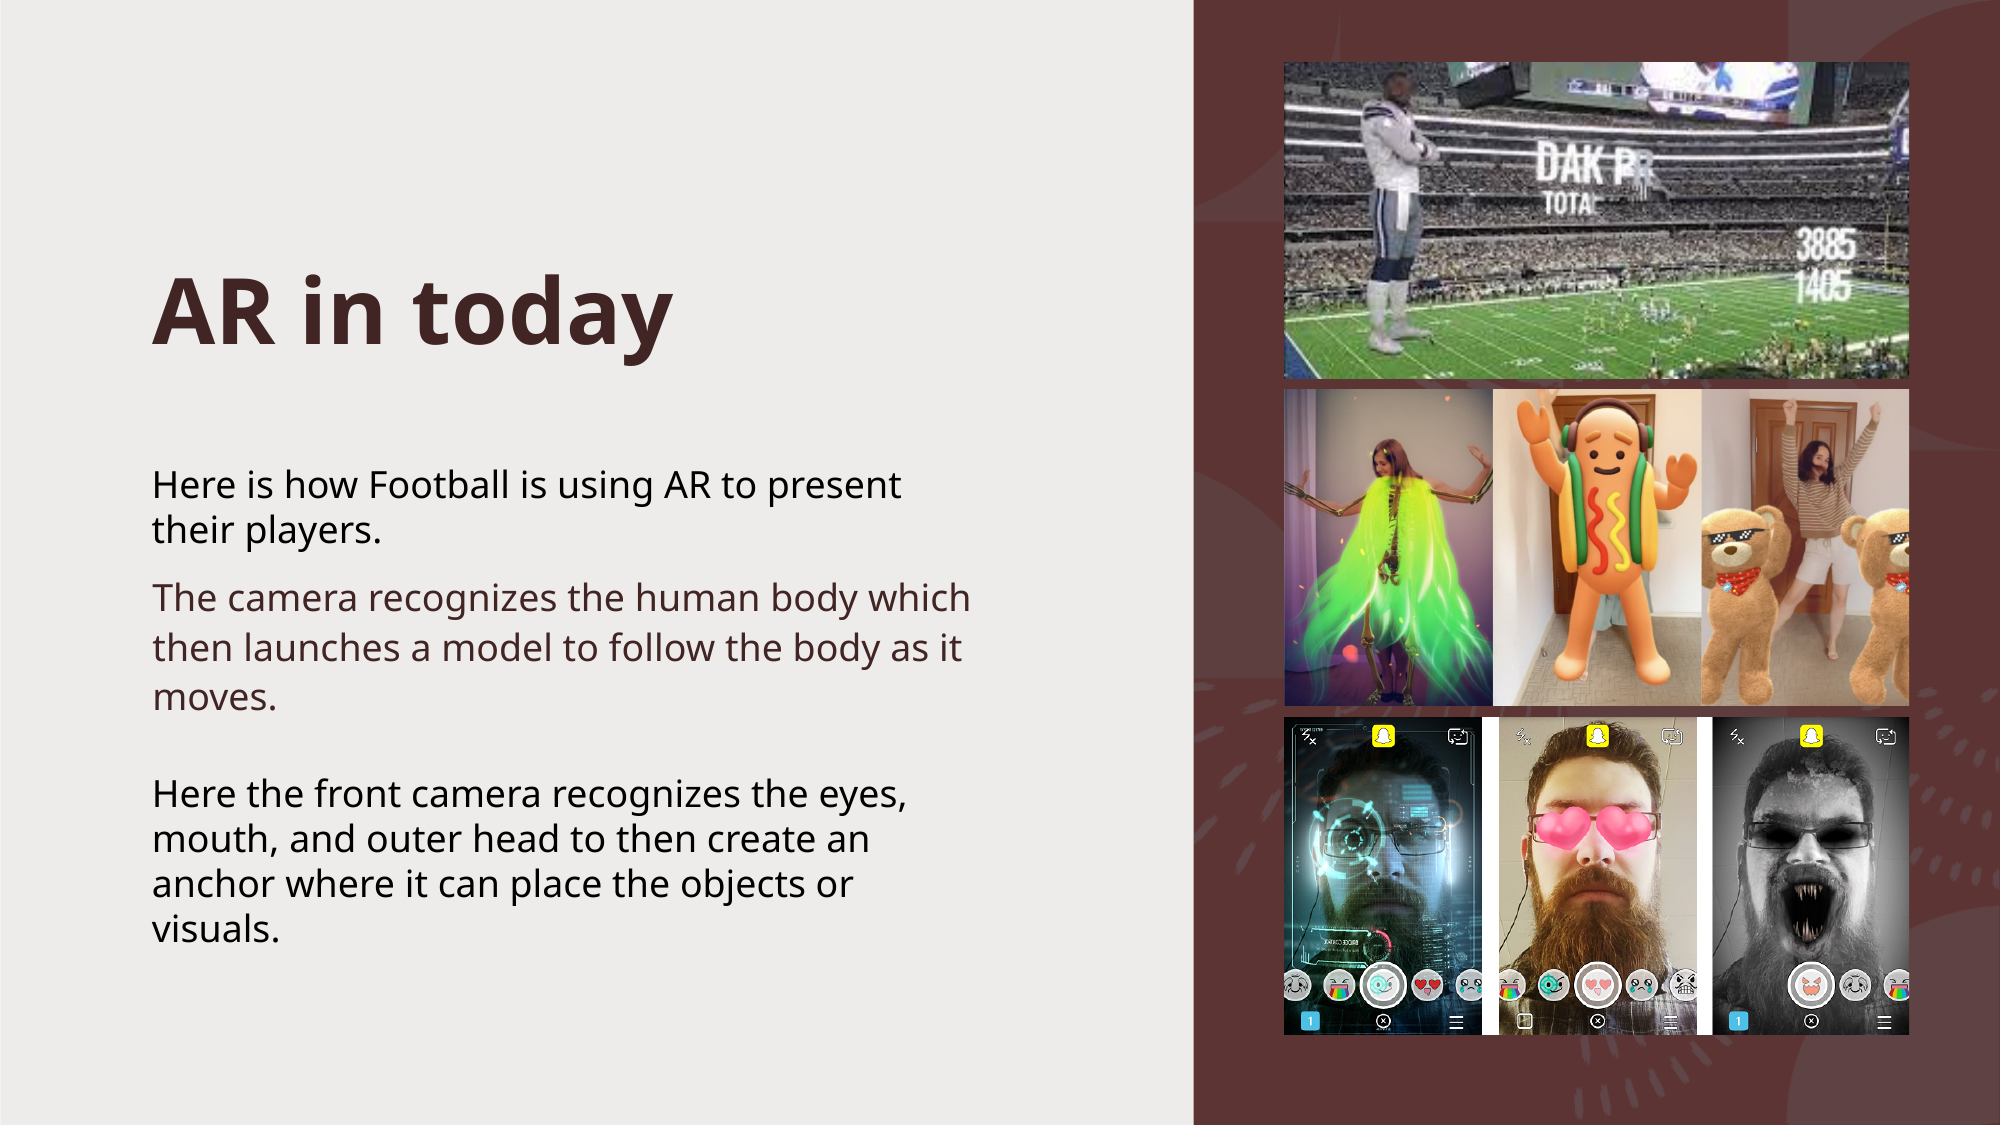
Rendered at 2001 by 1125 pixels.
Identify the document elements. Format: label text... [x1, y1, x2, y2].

text_box The camera recognizes the human body which then launches a model to follow the body as it moves. [137, 562, 1050, 987]
picture [1284, 62, 1910, 379]
text_box Here the front camera recognizes the eyes, mouth, and outer head to then create an anchor where it can place the objects or visuals. [137, 762, 997, 958]
picture [1284, 389, 1910, 706]
title AR in today [137, 75, 1050, 540]
text_box Here is how Football is using AR to present their players. [136, 453, 978, 559]
text_box [0, 0, 1193, 1125]
picture [1284, 717, 1910, 1035]
text_box [1193, 0, 2000, 1125]
